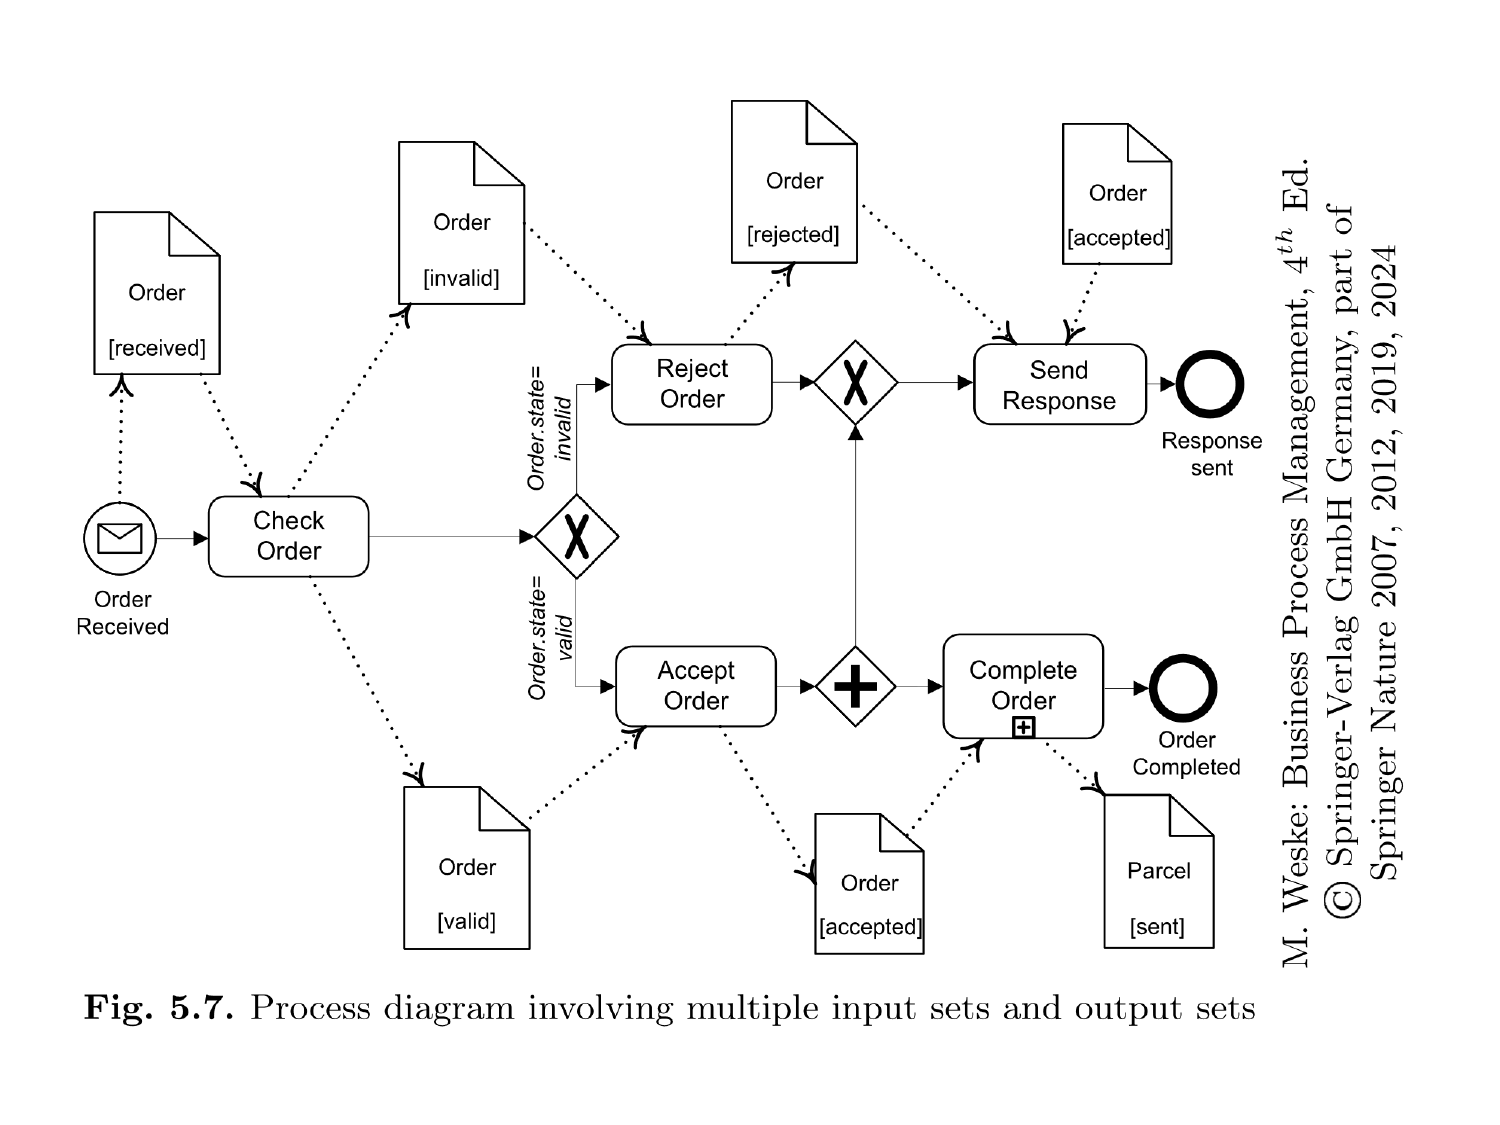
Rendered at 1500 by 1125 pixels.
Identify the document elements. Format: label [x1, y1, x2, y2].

picture [74, 97, 1425, 1028]
